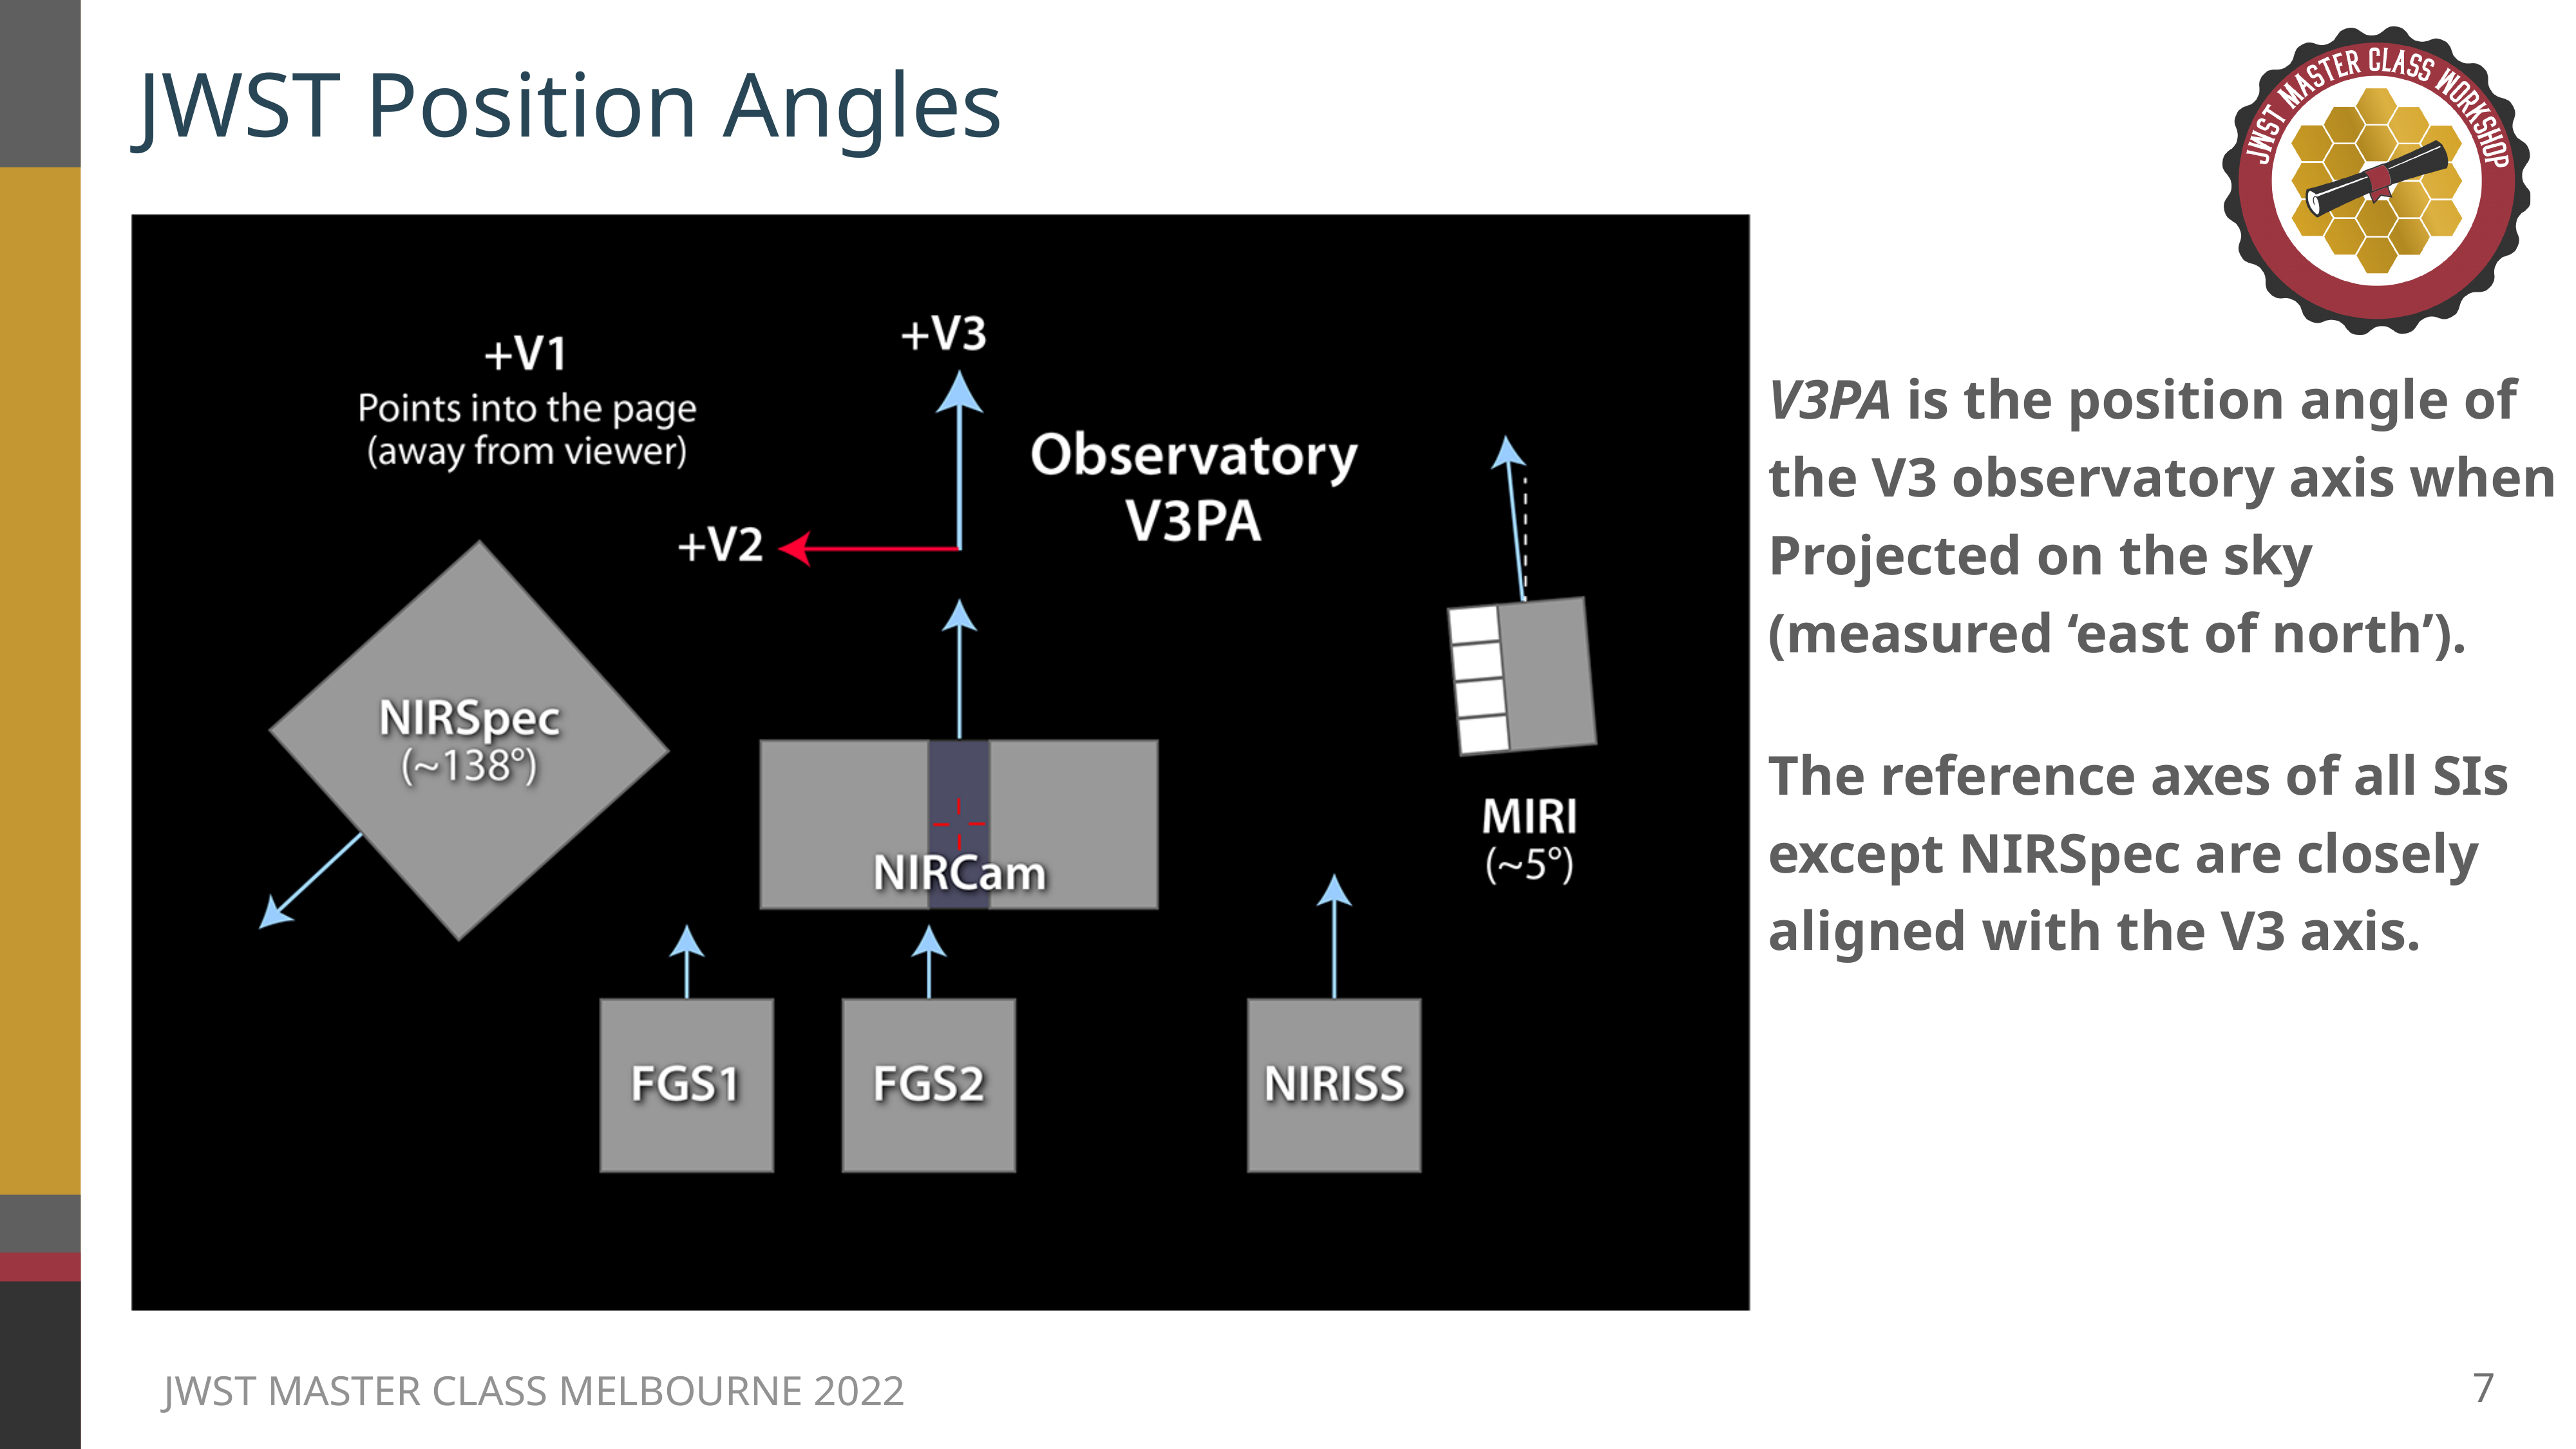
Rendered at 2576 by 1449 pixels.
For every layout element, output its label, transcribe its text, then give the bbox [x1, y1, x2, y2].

title JWST Position Angles [131, 17, 2172, 186]
picture [131, 214, 1751, 1311]
slide_number 7 [2454, 1356, 2515, 1423]
picture [2222, 26, 2531, 335]
text_box V3PA is the position angle of the V3 observatory axis when Projected on the sky (measured ‘east of north’). The reference axes of all SIs except NIRSpec are closely aligned with the V3 axis. [1762, 360, 2564, 967]
